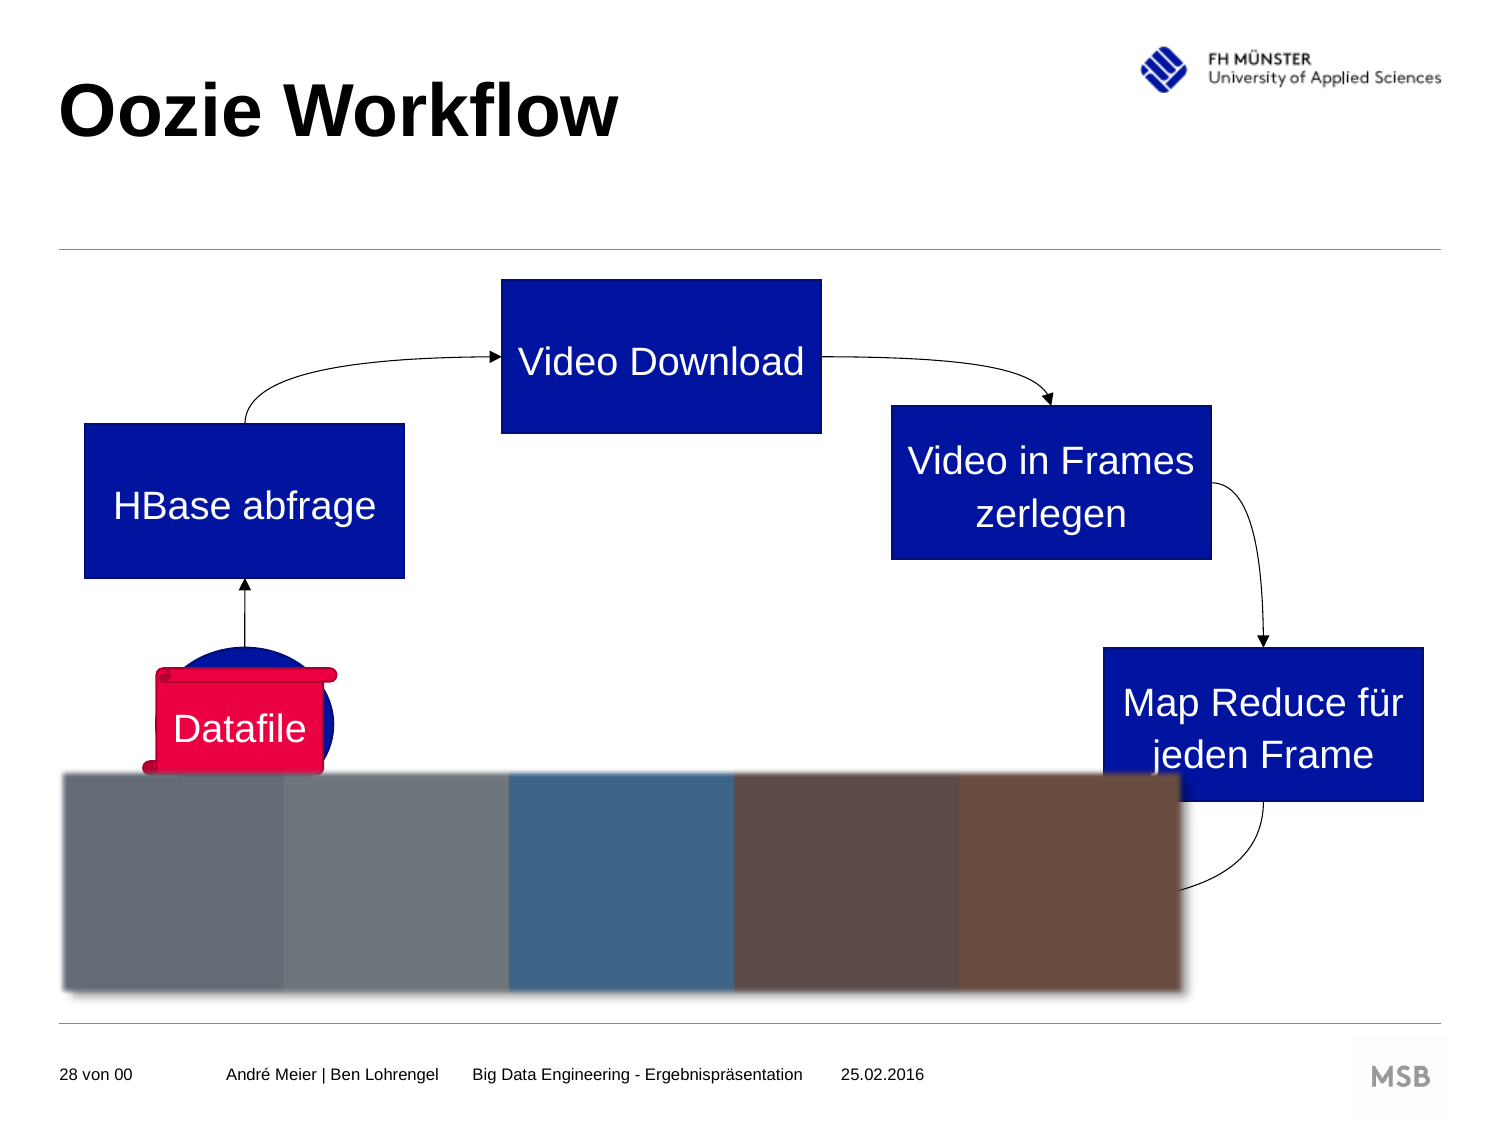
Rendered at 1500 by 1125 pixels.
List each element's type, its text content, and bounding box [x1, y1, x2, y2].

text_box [1105, 746, 1209, 959]
text_box Datafile [142, 667, 338, 768]
picture [1351, 1035, 1450, 1121]
text_box Video Download [501, 279, 822, 434]
text_box Start [184, 646, 306, 667]
text_box Video in Frames zerlegen [891, 405, 1212, 560]
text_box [339, 261, 408, 520]
title Oozie Workflow [58, 61, 1105, 155]
text_box HBase abfrage [84, 423, 405, 579]
text_box Start [325, 689, 335, 759]
picture [58, 768, 1184, 994]
footer André Meier | Ben Lohrengel Big Data Engineering - Ergebnispräsentation 25.02.2016 [226, 1035, 1341, 1085]
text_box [820, 356, 1052, 406]
text_box Map Reduce für jeden Frame [1103, 647, 1424, 802]
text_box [1210, 482, 1264, 648]
